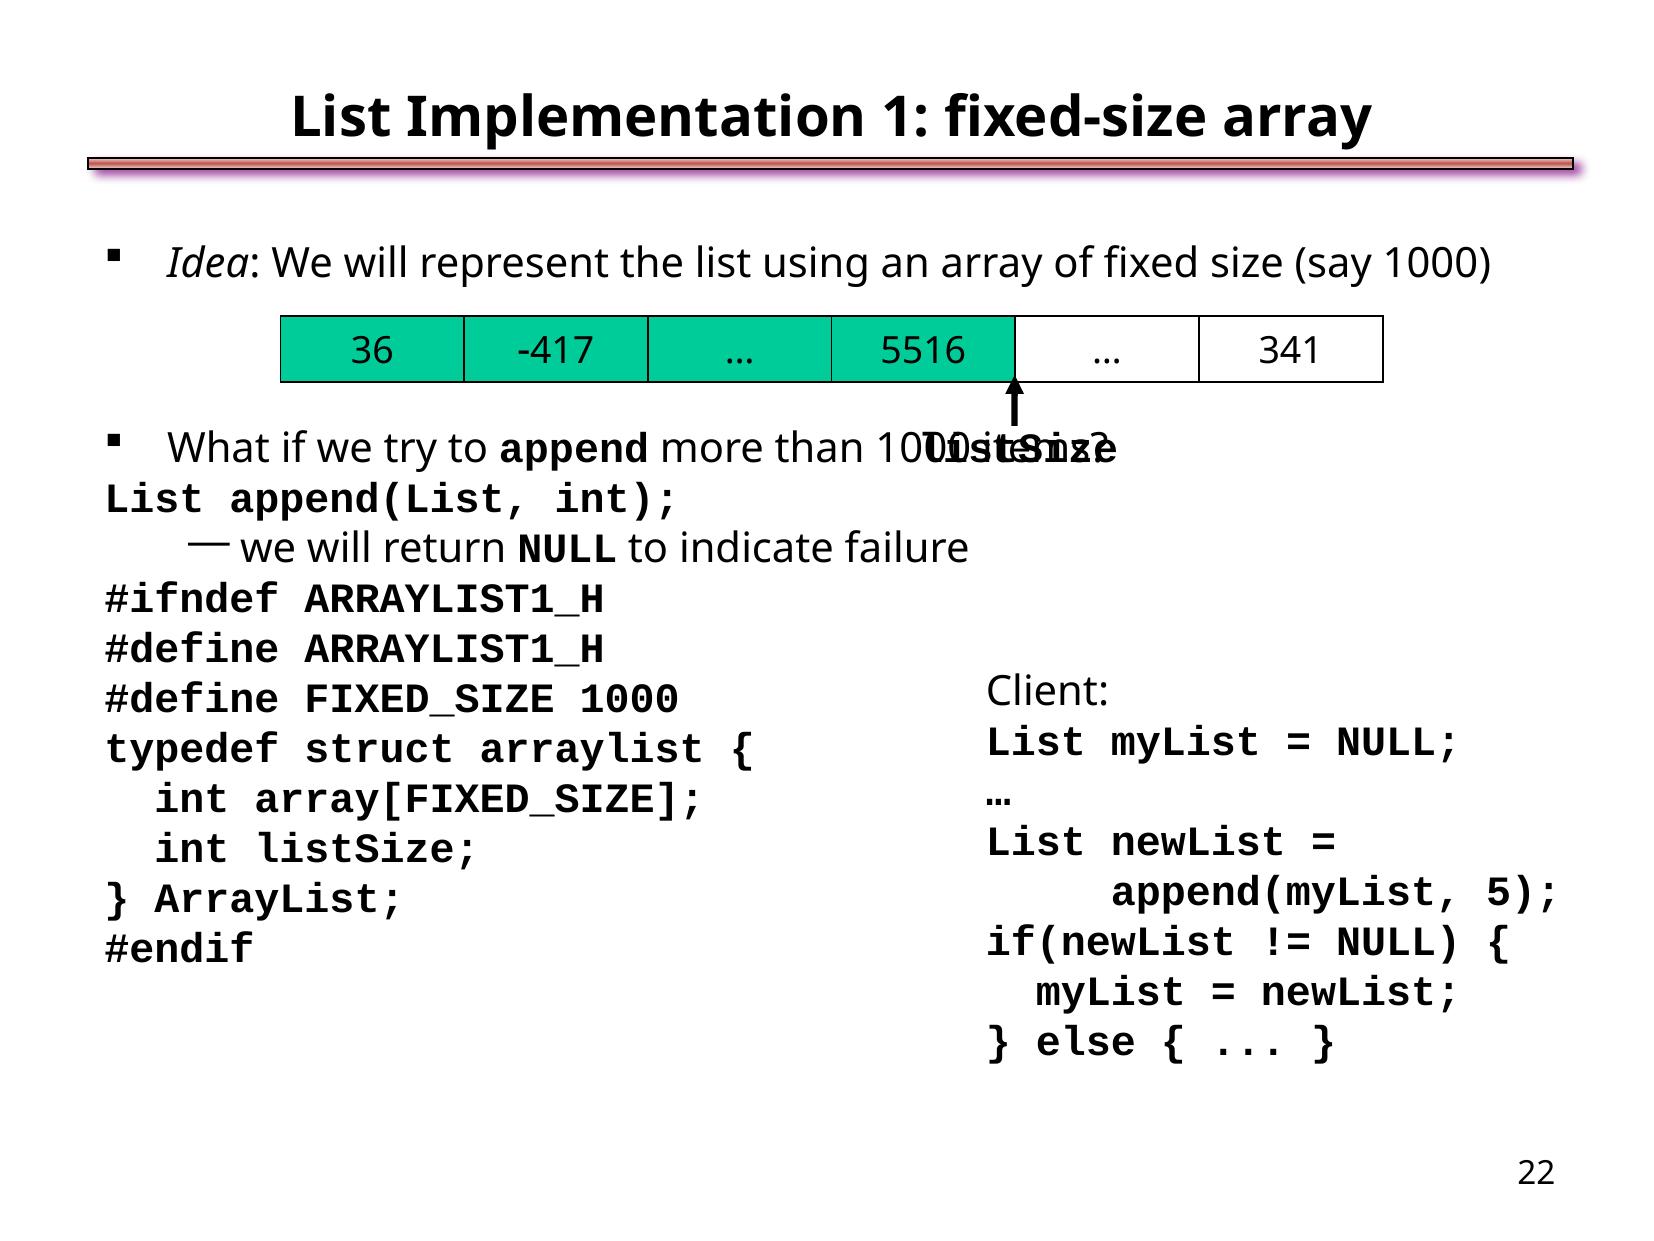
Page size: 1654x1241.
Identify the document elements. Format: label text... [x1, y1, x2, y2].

table_header 5516 [832, 317, 1014, 381]
text_box Idea: We will represent the list using an array of fixed size (say 1000) What if we try to append more than 1000 items? List append(List, int); we will return NULL to indicate failure #ifndef ARRAYLIST1_H #define ARRAYLIST1_H #define FIXED_SIZE 1000 typedef struct arraylist { int array[FIXED_SIZE]; int listSize; } ArrayList; #endif [87, 182, 1571, 1131]
text_box [1008, 375, 1021, 412]
table_header 341 [1200, 317, 1382, 381]
text_box <number> [1227, 1142, 1572, 1226]
text_box List Implementation 1: fixed-size array [87, 72, 1576, 156]
table_header … [649, 317, 831, 381]
text_box Client: List myList = NULL; … List newList = append(myList, 5); if(newList != NULL) { myList = newList; } else { ... } [970, 656, 1576, 1072]
table_header 417 [465, 317, 647, 381]
table_header 36 [281, 317, 463, 381]
text_box listSize [903, 412, 1133, 478]
table_header … [1016, 317, 1198, 381]
